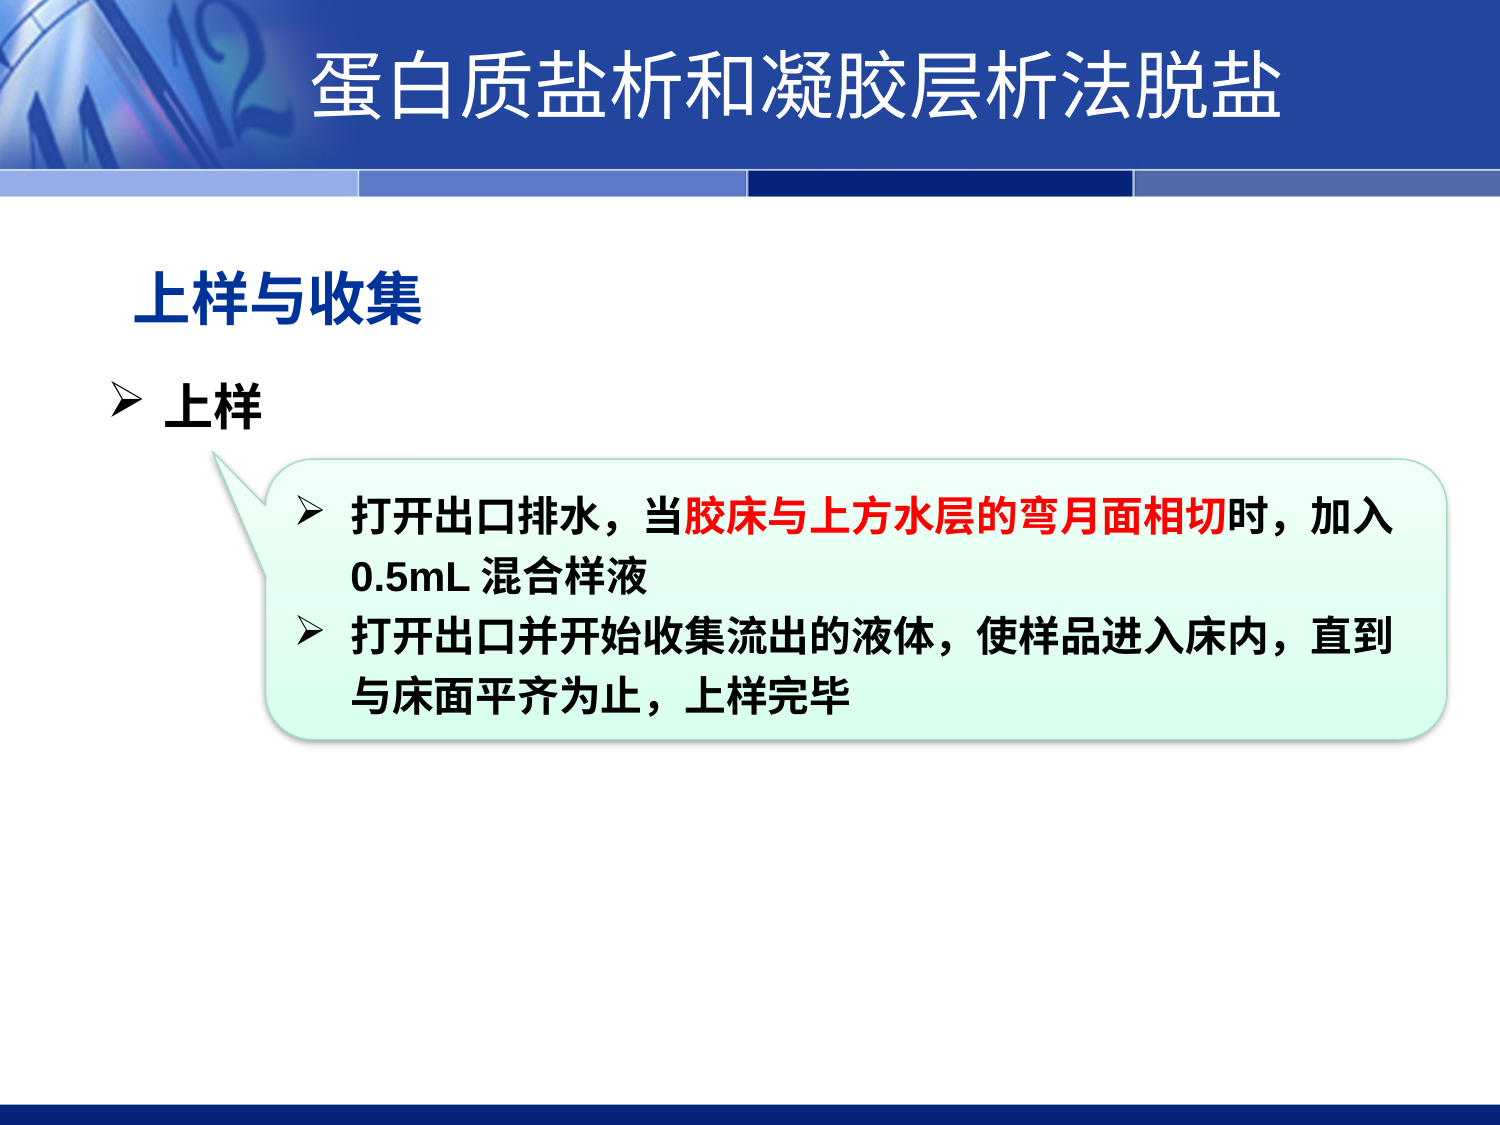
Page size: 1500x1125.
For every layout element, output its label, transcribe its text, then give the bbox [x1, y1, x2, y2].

text_box 打开出口排水，当胶床与上方水层的弯月面相切时，加入0.5mL混合样液 打开出口并开始收集流出的液体，使样品进入床内，直到与床面平齐为止，上样完毕 [211, 450, 1448, 741]
picture [0, 0, 1500, 1125]
text_box 蛋白质盐析和凝胶层析法脱盐 [194, 18, 1399, 149]
text_box 上样 [92, 338, 1465, 445]
text_box 上样与收集 [118, 240, 1394, 338]
